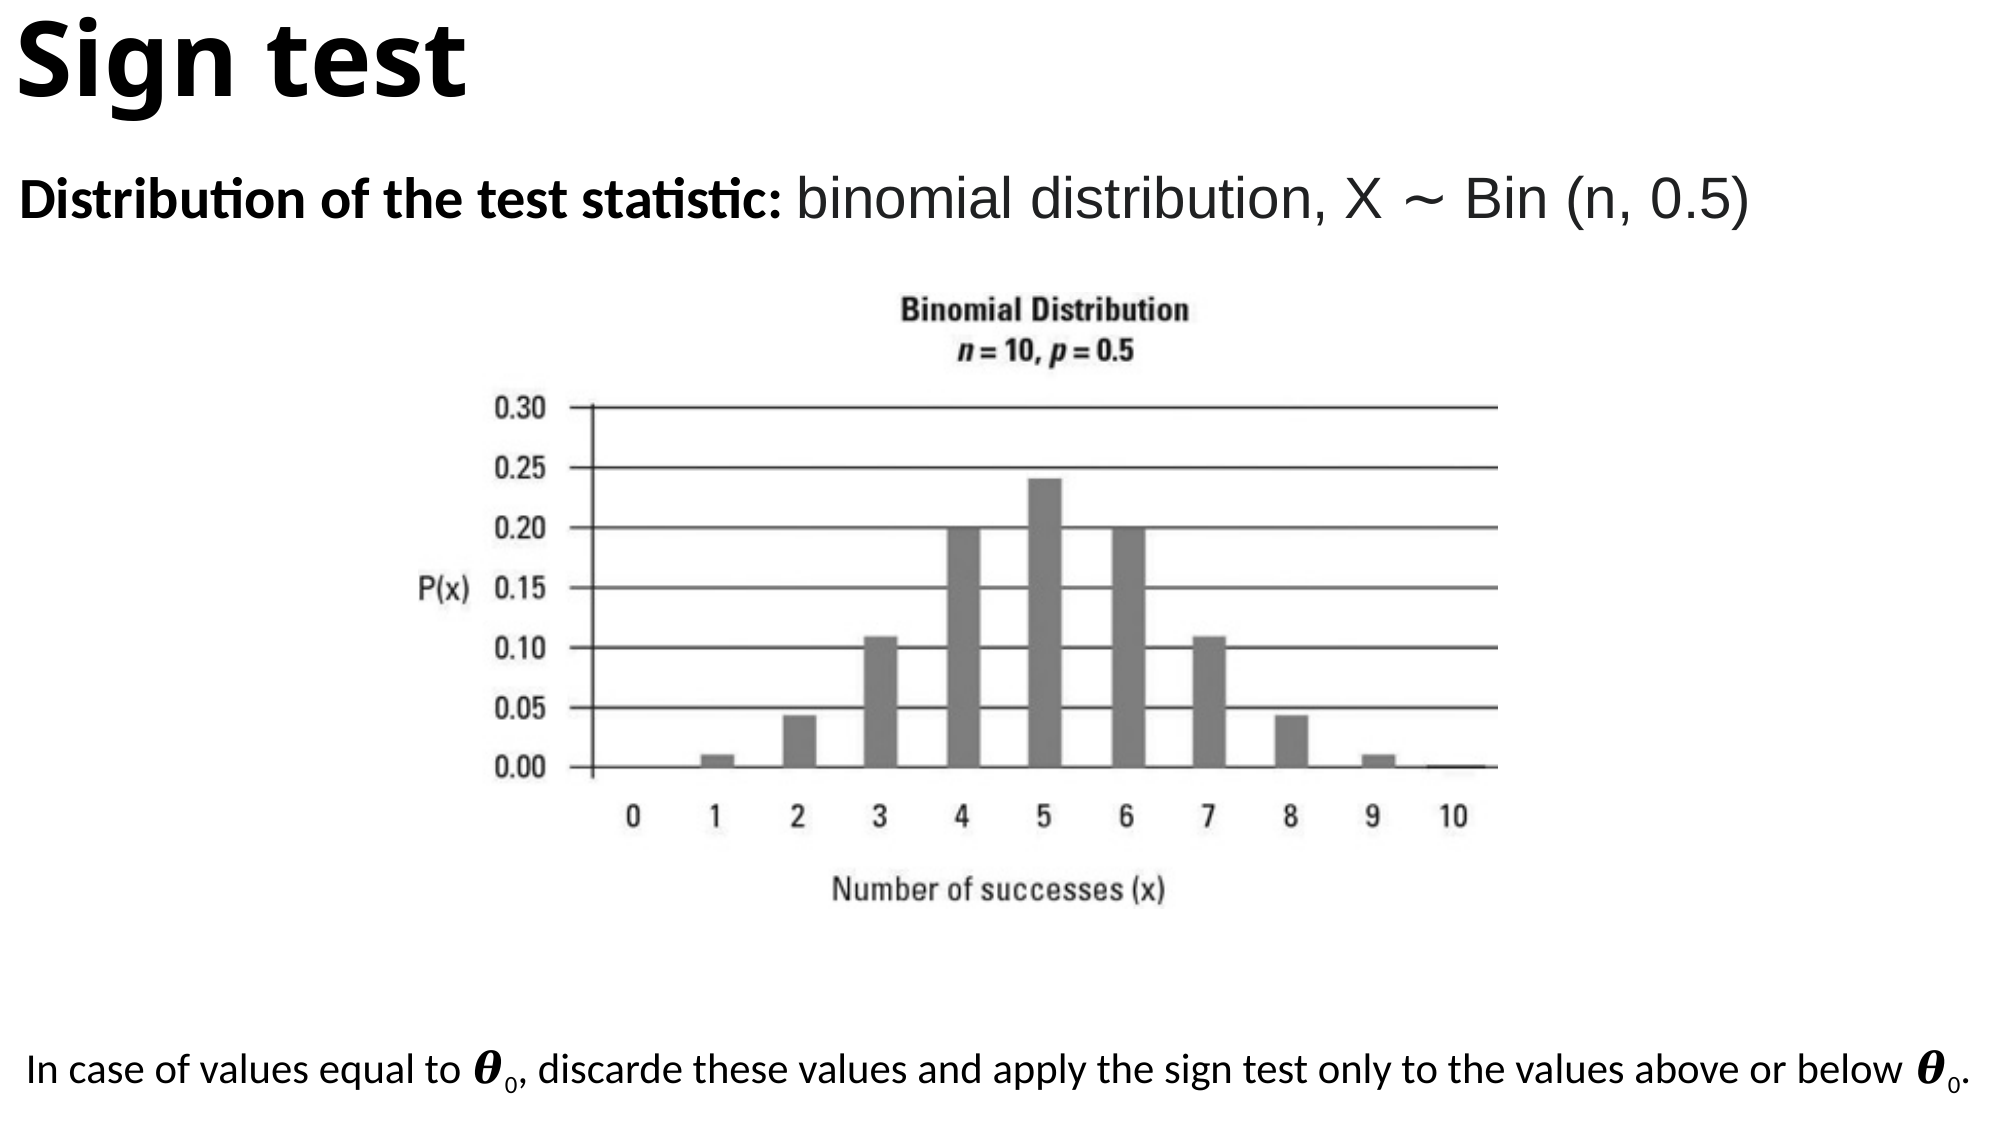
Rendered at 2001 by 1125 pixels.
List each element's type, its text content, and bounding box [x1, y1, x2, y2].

text_box Distribution of the test statistic: binomial distribution, X ∼ Bin (n, 0.5) [4, 152, 1951, 238]
text_box In case of values equal to 𝜽0, discarde these values and apply the sign test only to the values above or below 𝜽0. [3, 1033, 2000, 1106]
text_box Sign test [0, 3, 2000, 122]
picture [418, 292, 1499, 910]
